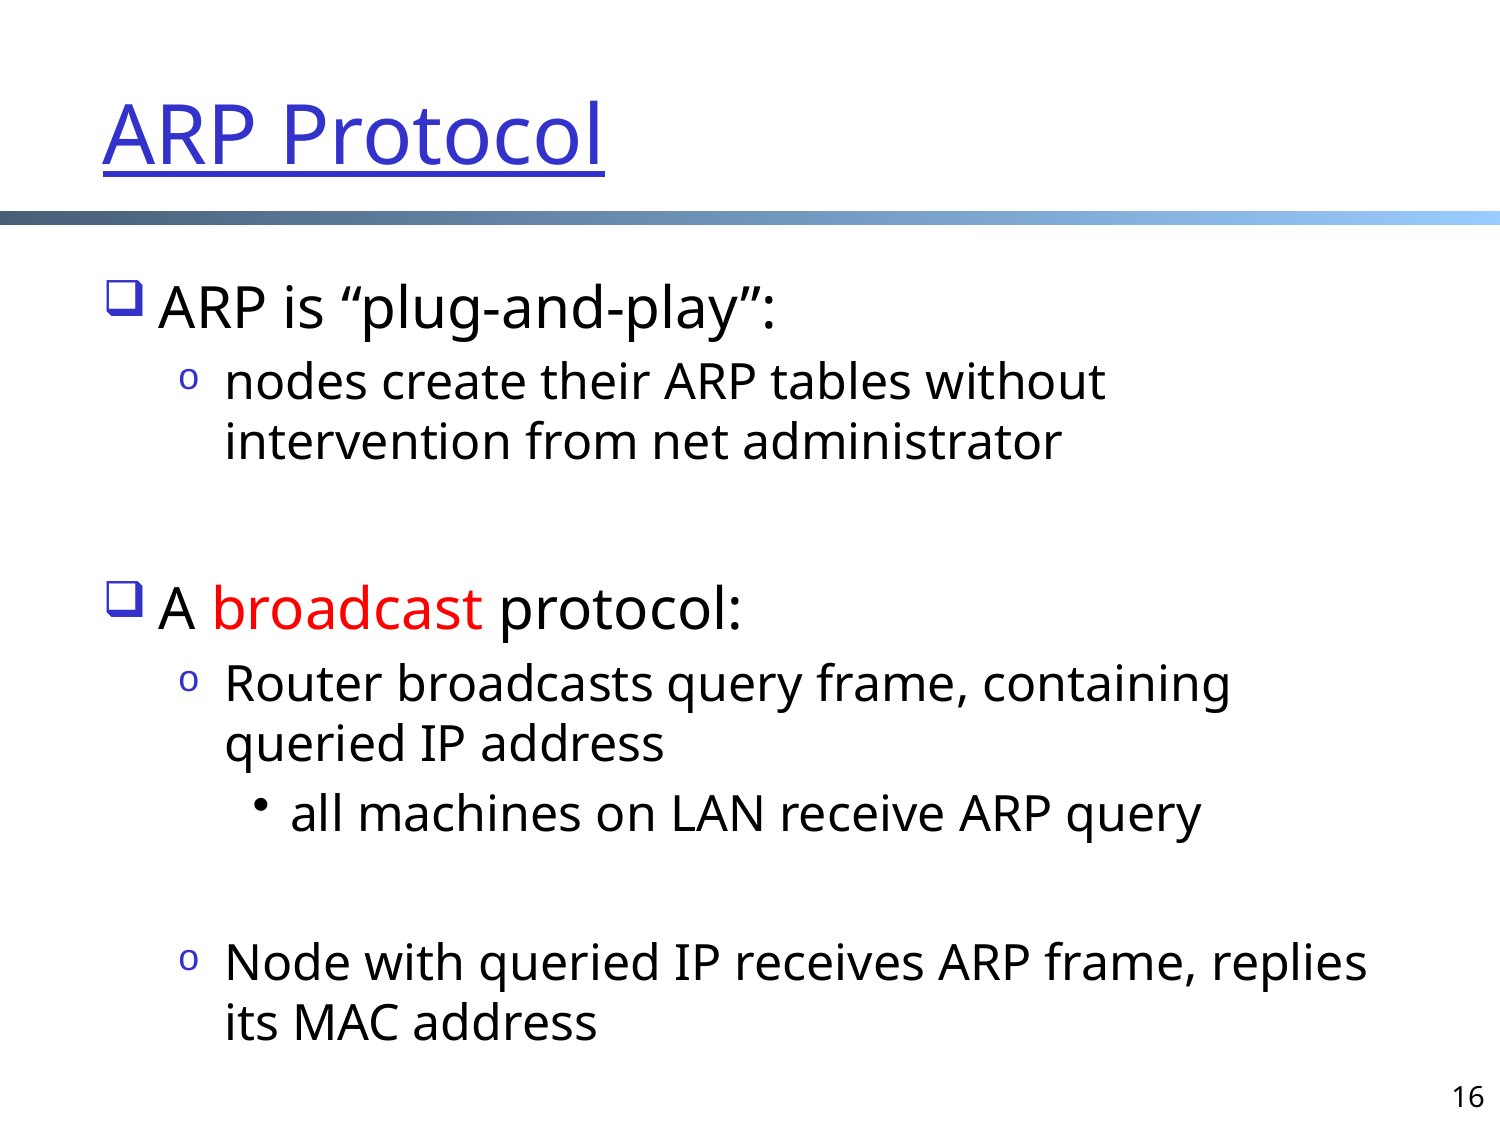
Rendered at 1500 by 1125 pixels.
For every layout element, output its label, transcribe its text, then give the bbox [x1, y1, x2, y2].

list ARP is “plug-and-play”: nodes create their ARP tables without intervention from net administrator A broadcast protocol: Router broadcasts query frame, containing queried IP address all machines on LAN receive ARP query Node with queried IP receives ARP frame, replies its MAC address [87, 262, 1403, 1067]
slide_number 16 [1187, 1049, 1500, 1125]
text_box [1424, 212, 1428, 224]
title ARP Protocol [87, 37, 1363, 225]
